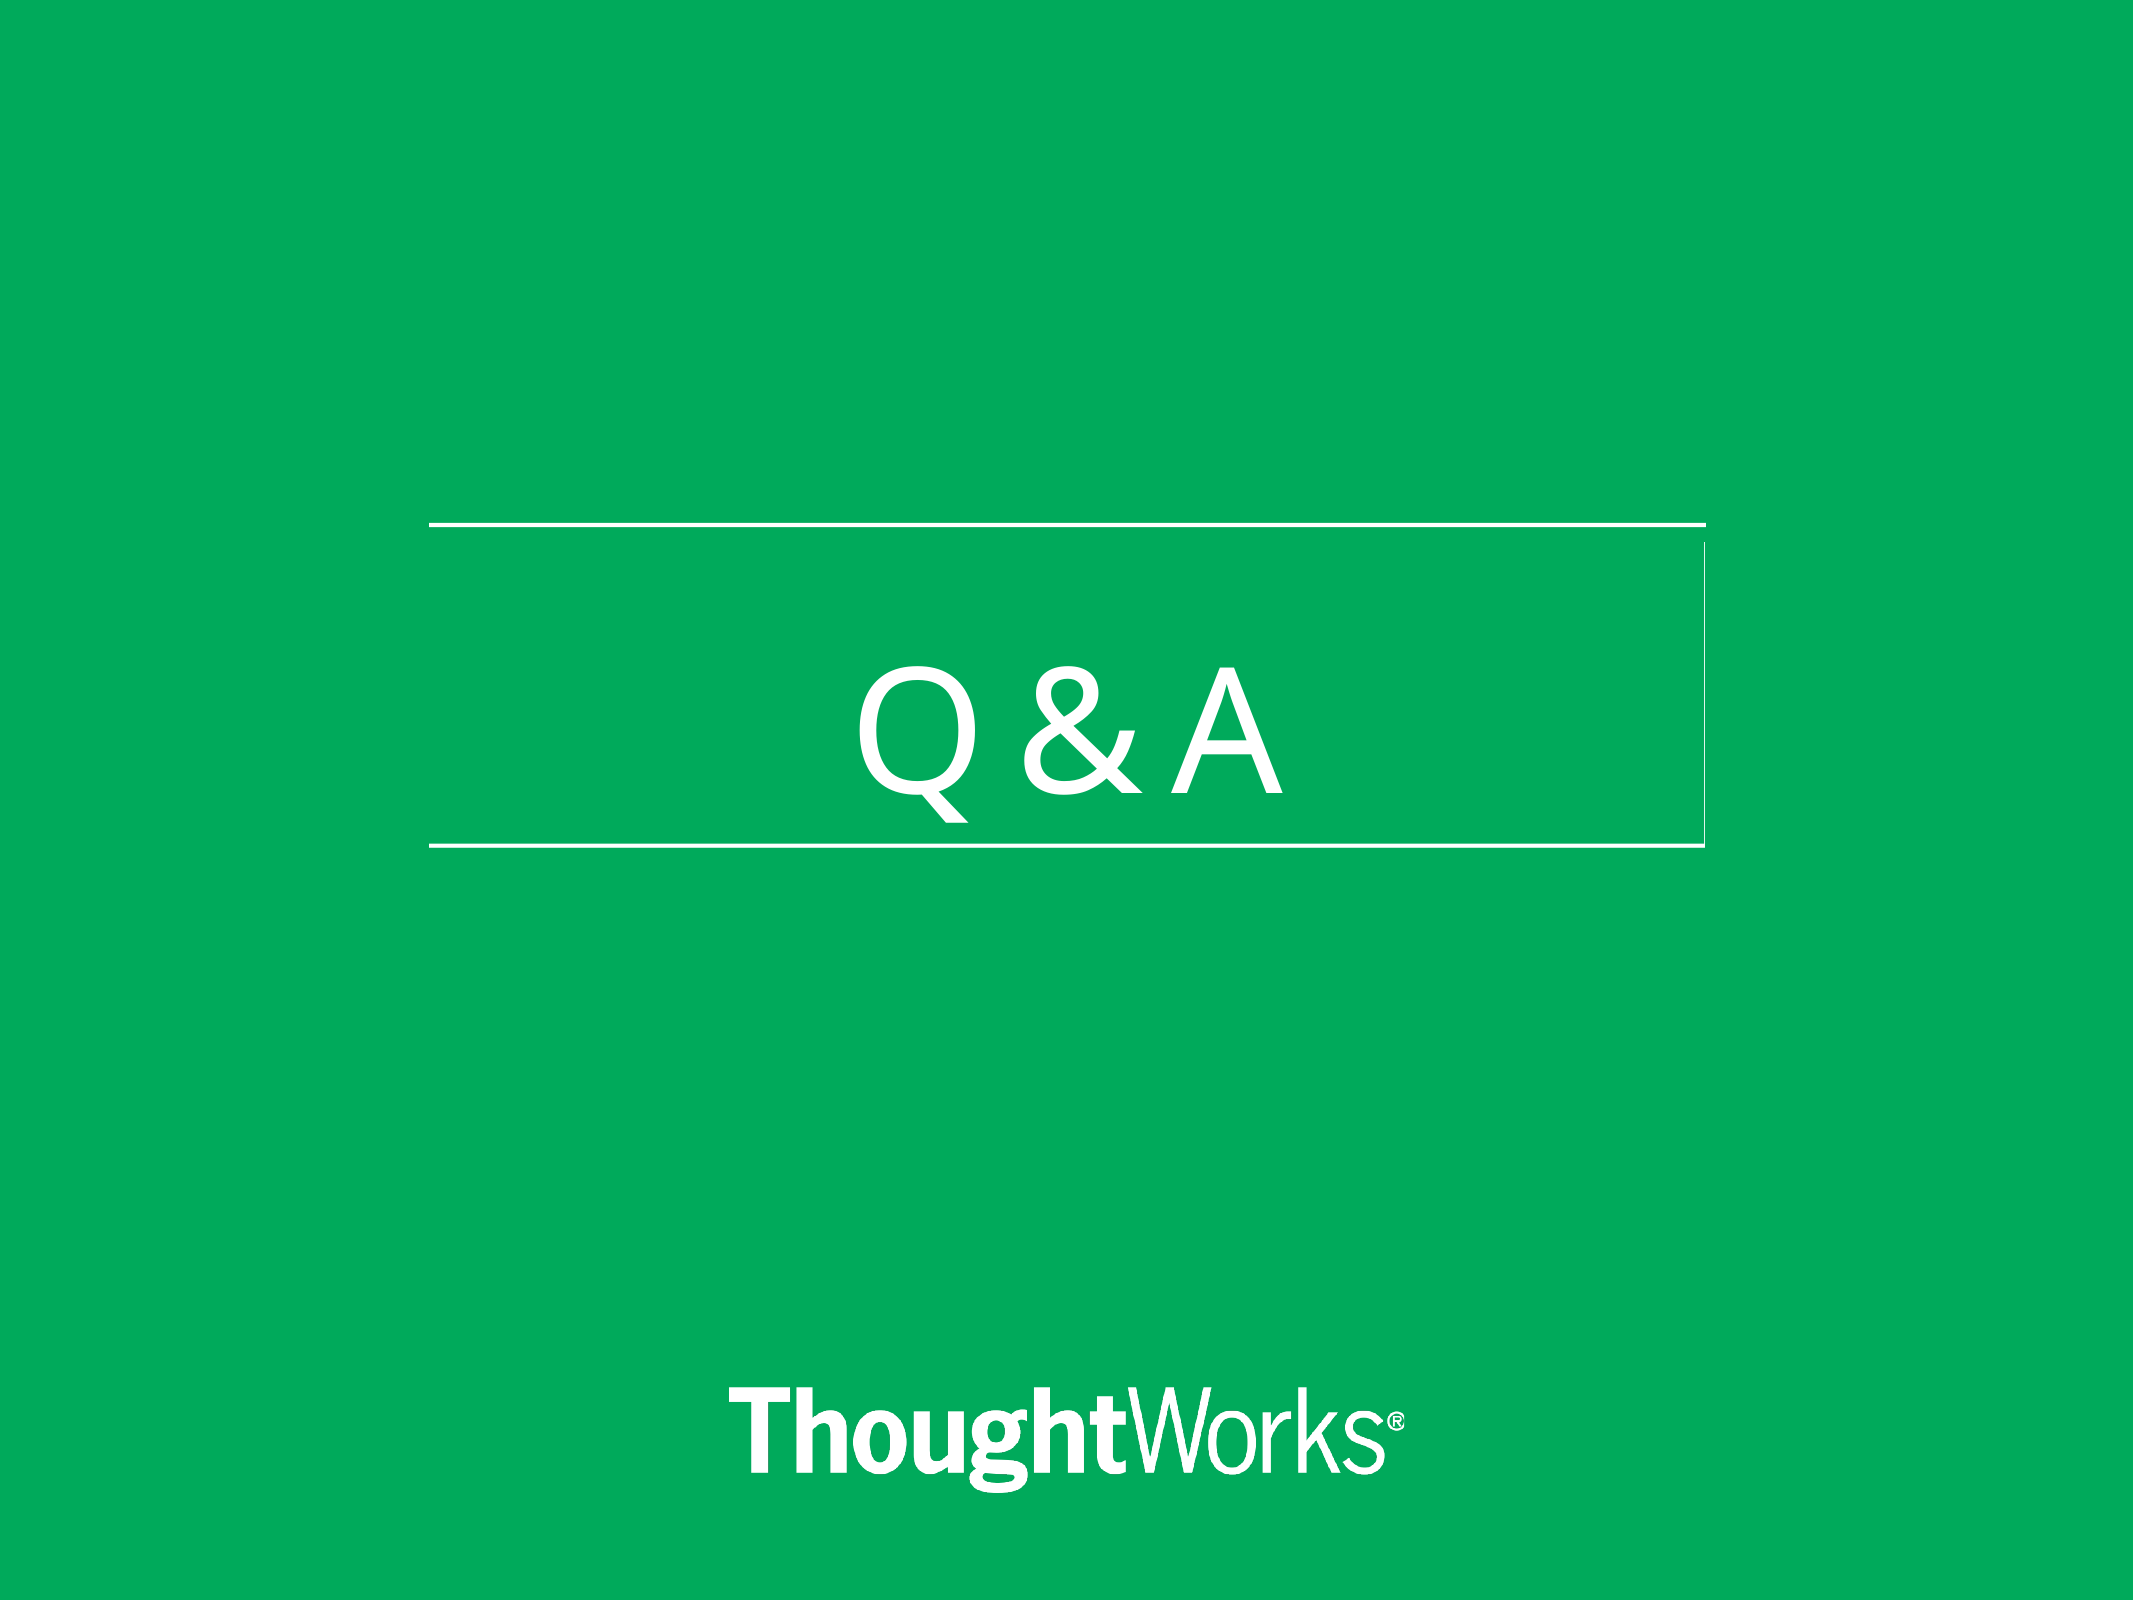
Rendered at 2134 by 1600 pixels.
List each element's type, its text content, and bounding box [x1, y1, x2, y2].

list Q & A [429, 538, 1705, 844]
